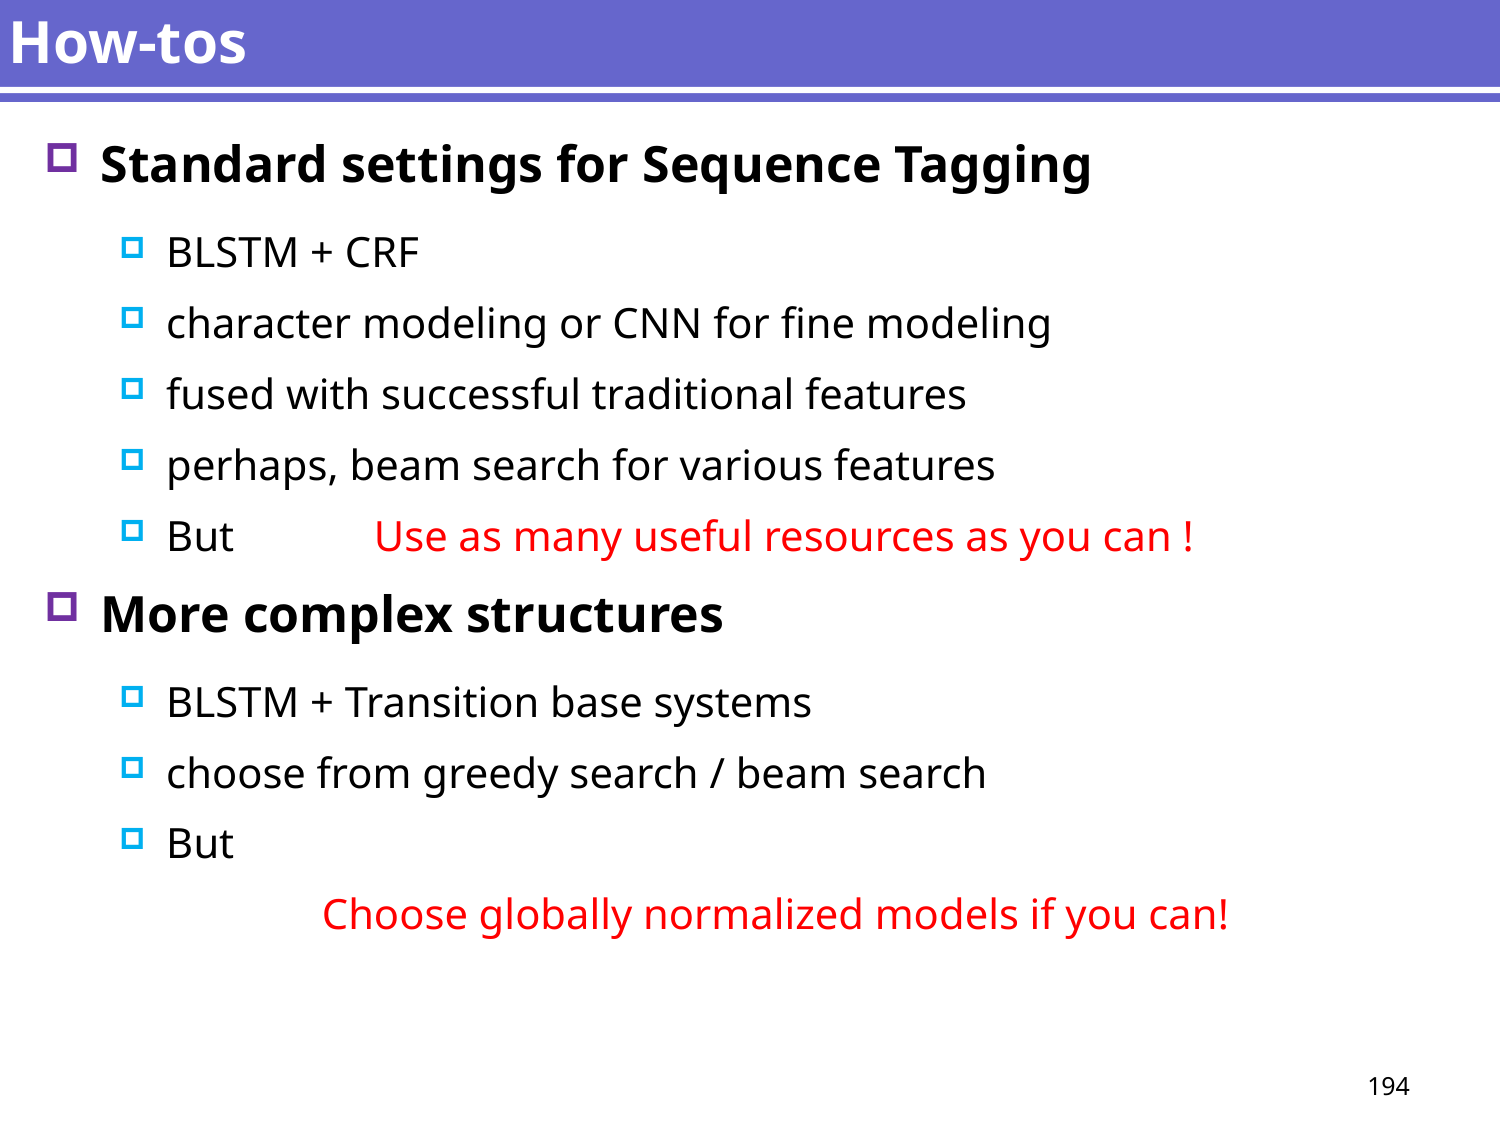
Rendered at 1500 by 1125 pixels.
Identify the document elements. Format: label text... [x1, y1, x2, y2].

list Standard settings for Sequence Tagging BLSTM + CRF character modeling or CNN for fine modeling fused with successful traditional features perhaps, beam search for various features But Use as many useful resources as you can ! More complex structures BLSTM + Transition base systems choose from greedy search / beam search But Choose globally normalized models if you can! [29, 125, 1447, 1047]
slide_number 194 [1293, 1058, 1425, 1112]
title How-tos [0, 7, 1309, 73]
